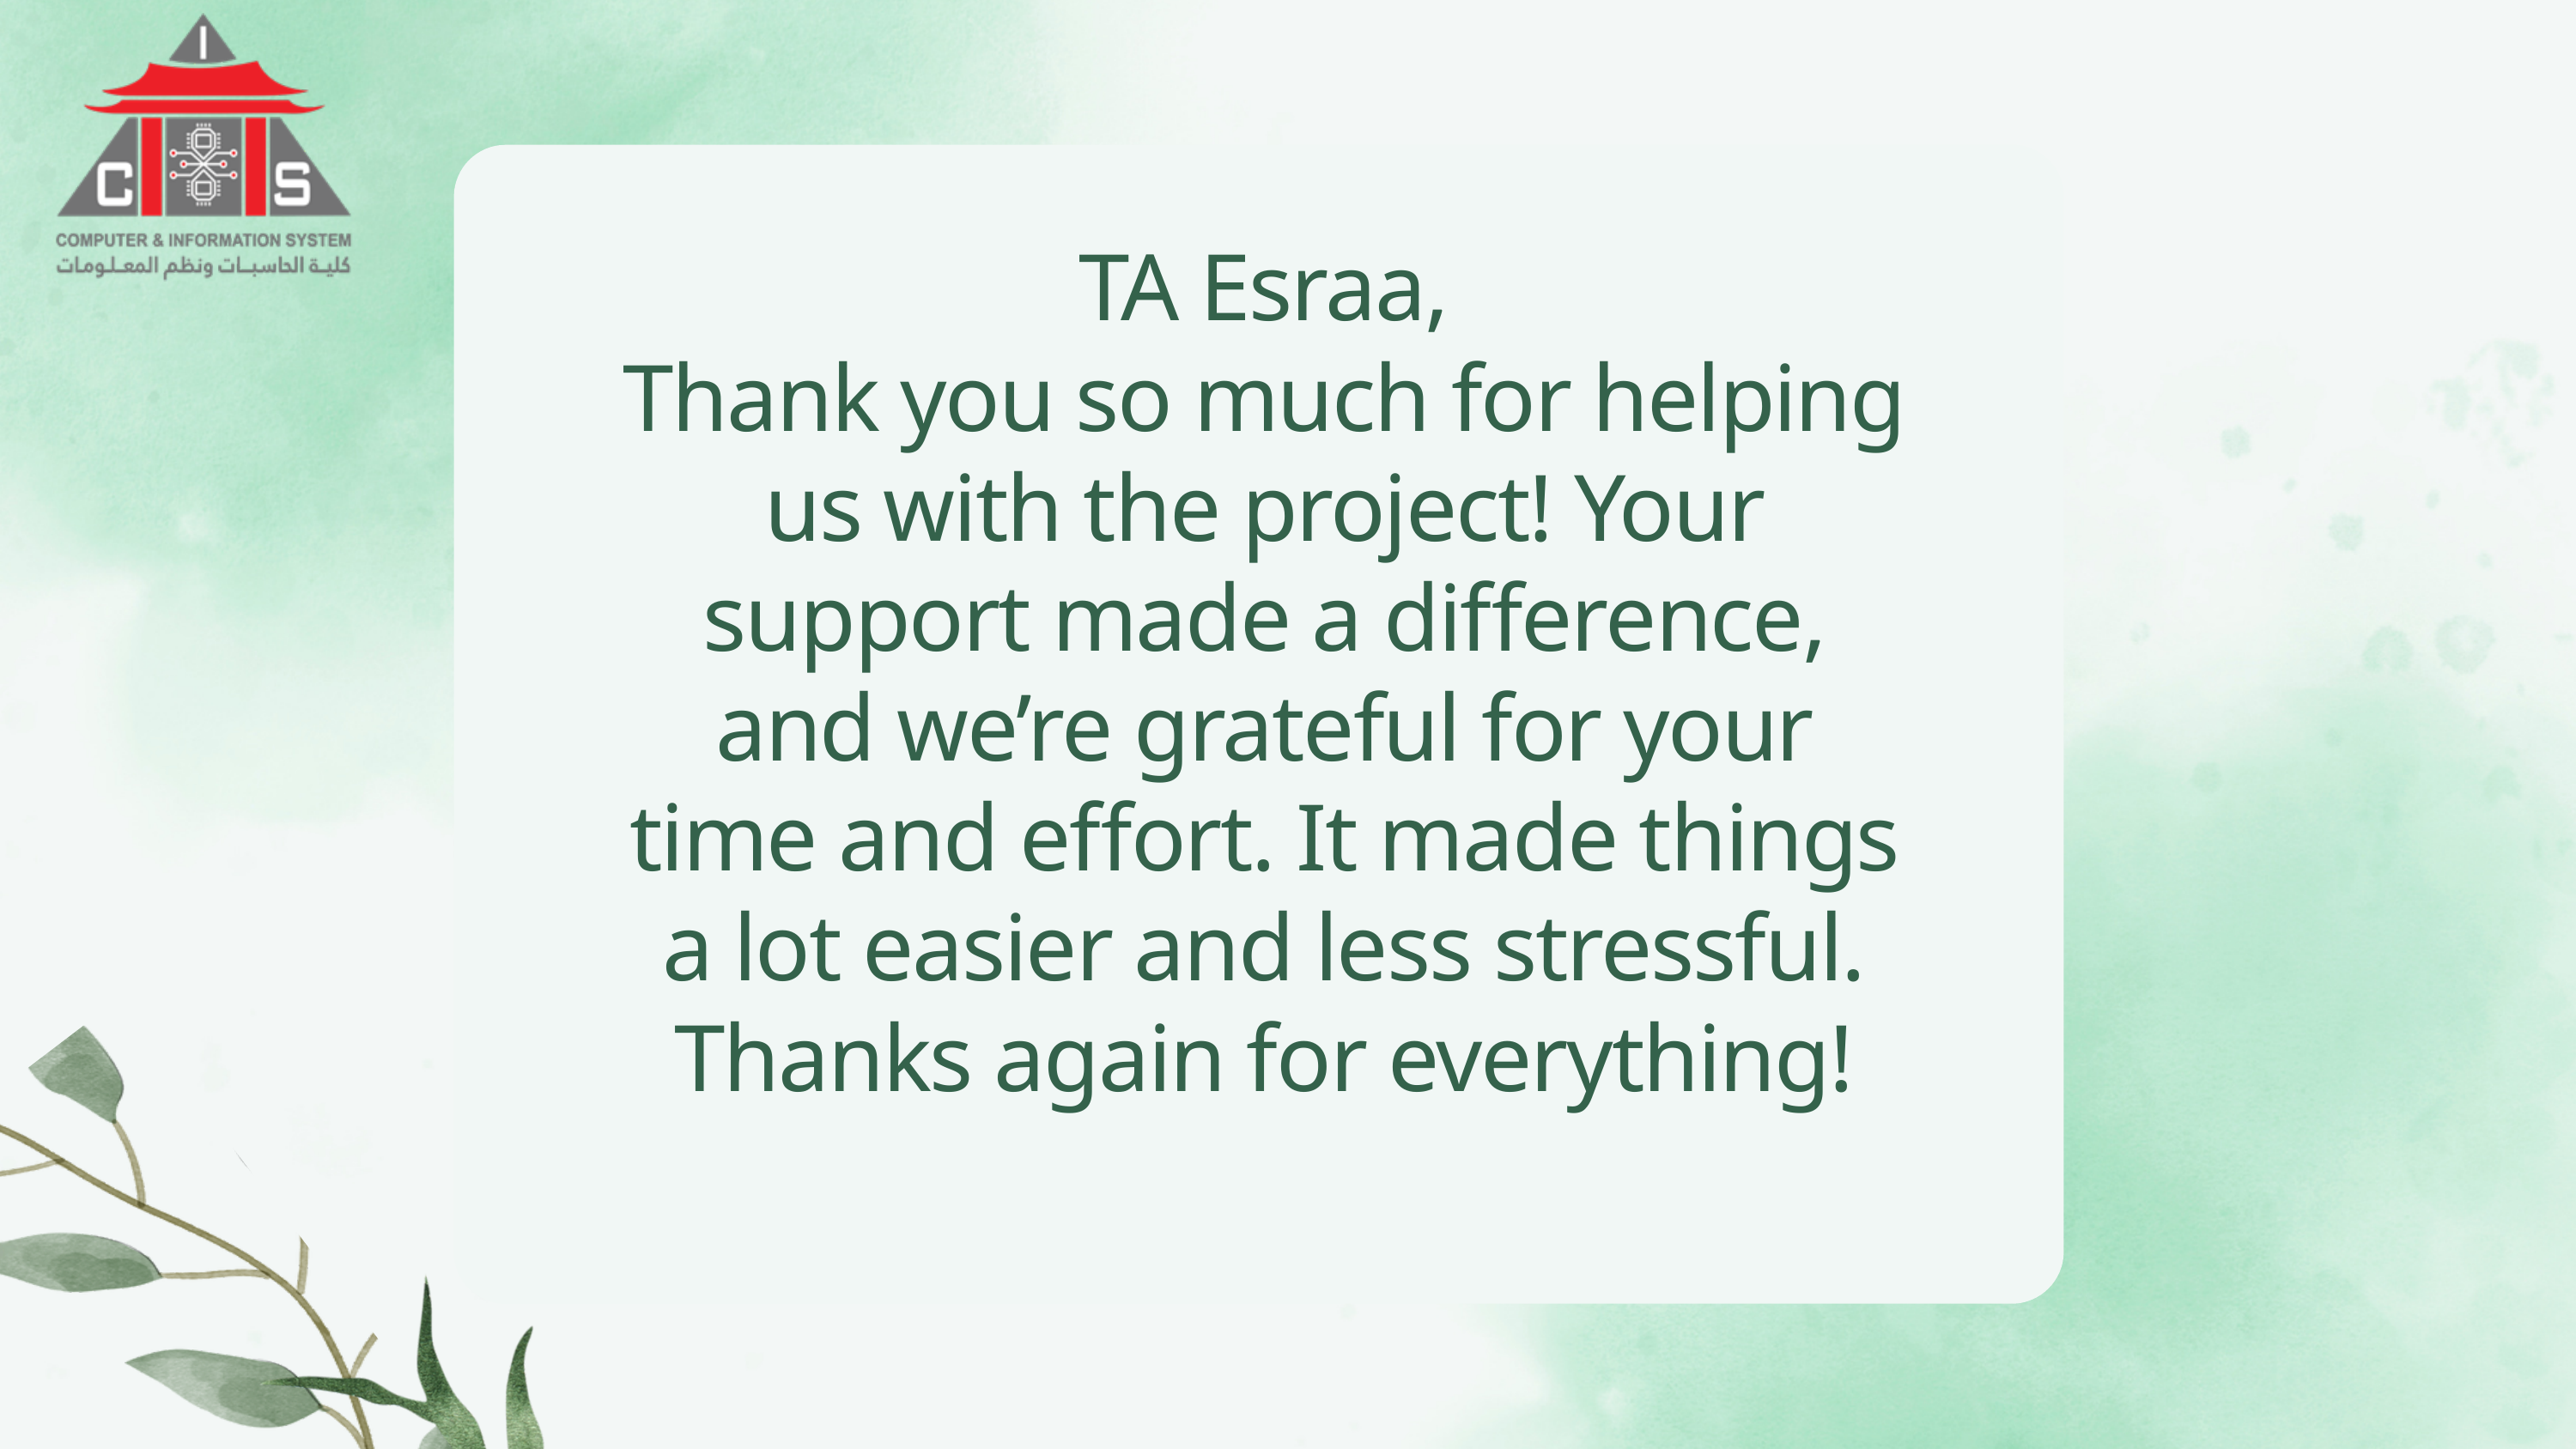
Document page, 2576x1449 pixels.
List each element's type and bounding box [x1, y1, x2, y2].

text_box [0, 998, 327, 1449]
text_box [453, 144, 2064, 1304]
text_box [258, 1271, 872, 1449]
text_box [0, 422, 449, 1271]
text_box [0, 0, 565, 422]
text_box [565, 0, 2576, 1449]
